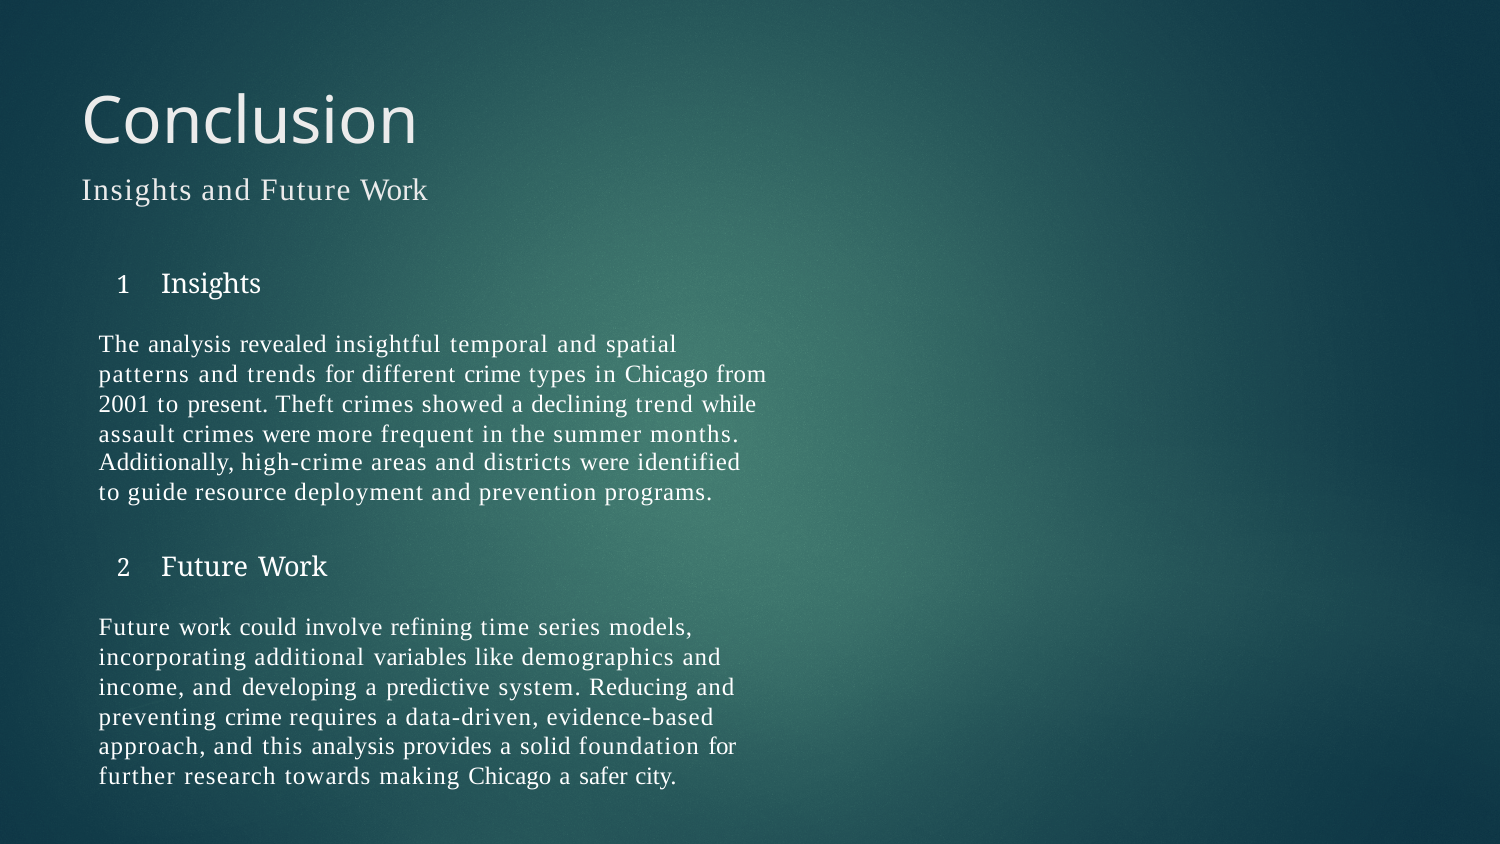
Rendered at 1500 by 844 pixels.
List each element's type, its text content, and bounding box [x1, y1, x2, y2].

title Conclusion Insights and Future Work [79, 55, 1237, 220]
text_box Insights The analysis revealed insightful temporal and spatial patterns and trends for different crime types in Chicago from 2001 to present. Theft crimes showed a declining trend while assault crimes were more frequent in the summer months. Additionally, high-crime areas and districts were identified to guide resource deployment and prevention programs. Future Work Future work could involve refining time series models, incorporating additional variables like demographics and income, and developing a predictive system. Reducing and preventing crime requires a data-driven, evidence-based approach, and this analysis provides a solid foundation for further research towards making Chicago a safer city. [96, 264, 778, 790]
